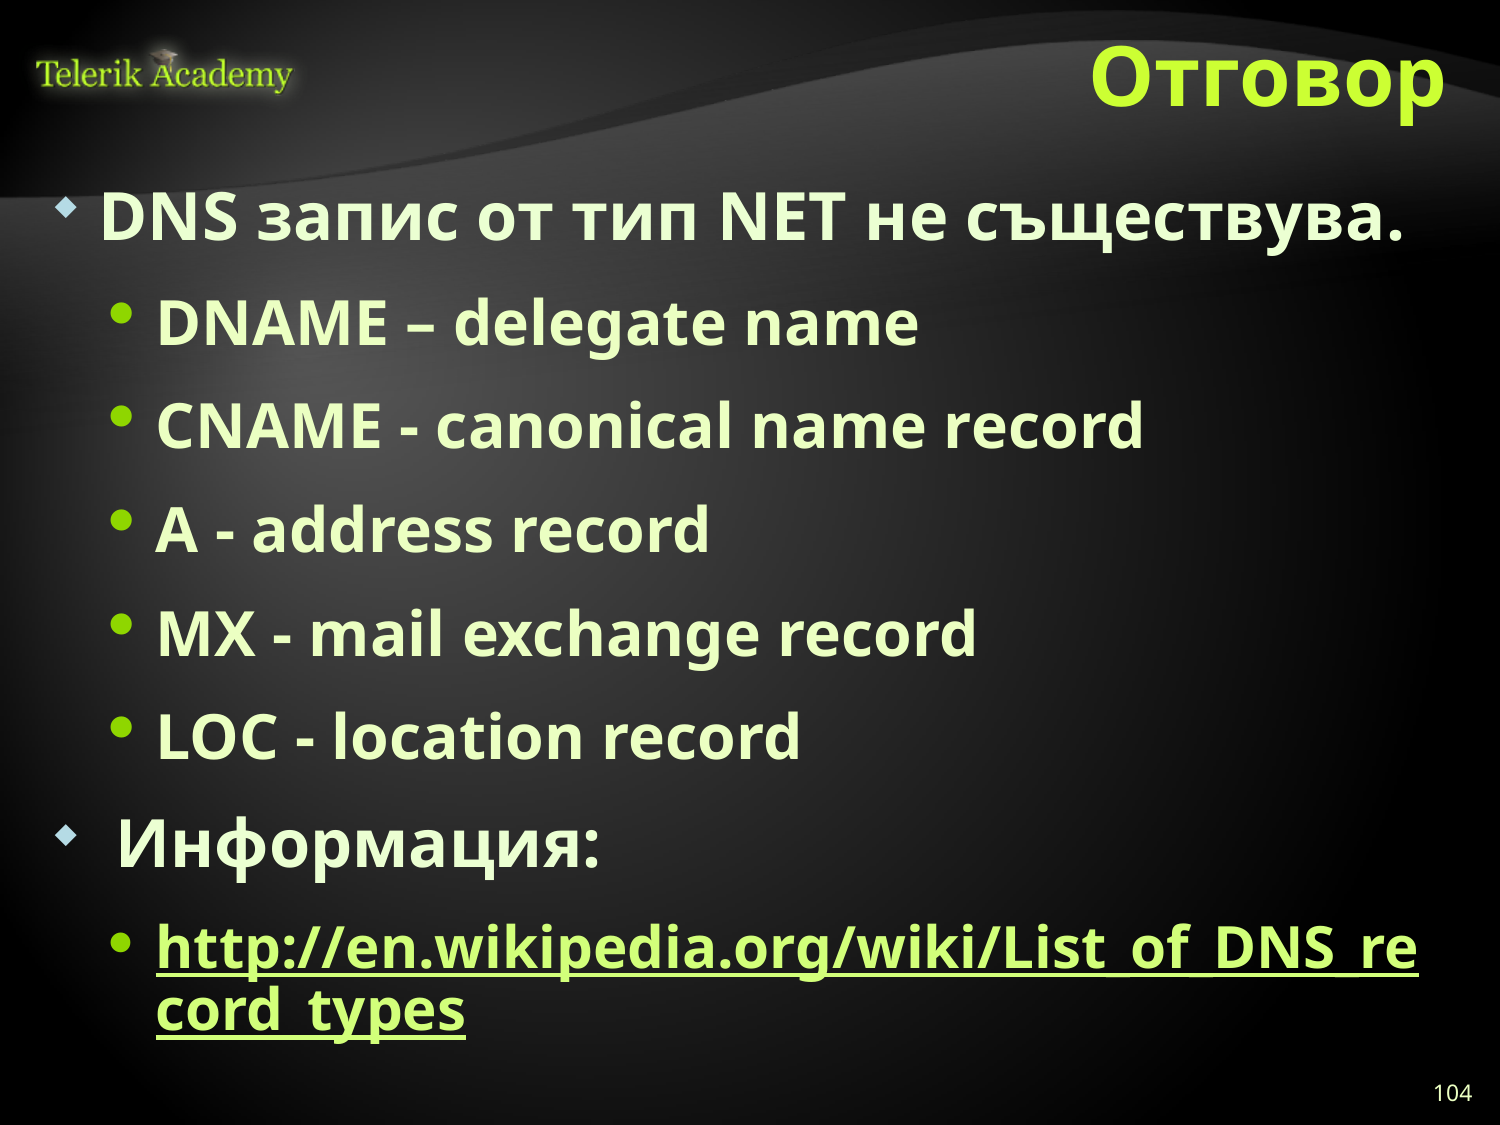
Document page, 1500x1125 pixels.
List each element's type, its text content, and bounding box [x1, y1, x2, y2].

picture [0, 0, 1500, 1125]
list DNS запис от тип NET не съществува. DNAME – delegate name CNAME - canonical name record A - address record MX - mail exchange record LOC - location record Информация: http://en.wikipedia.org/wiki/List_of_DNS_record_types [37, 162, 1463, 1088]
slide_number 104 [1412, 1074, 1488, 1113]
title Отговор [300, 12, 1463, 150]
